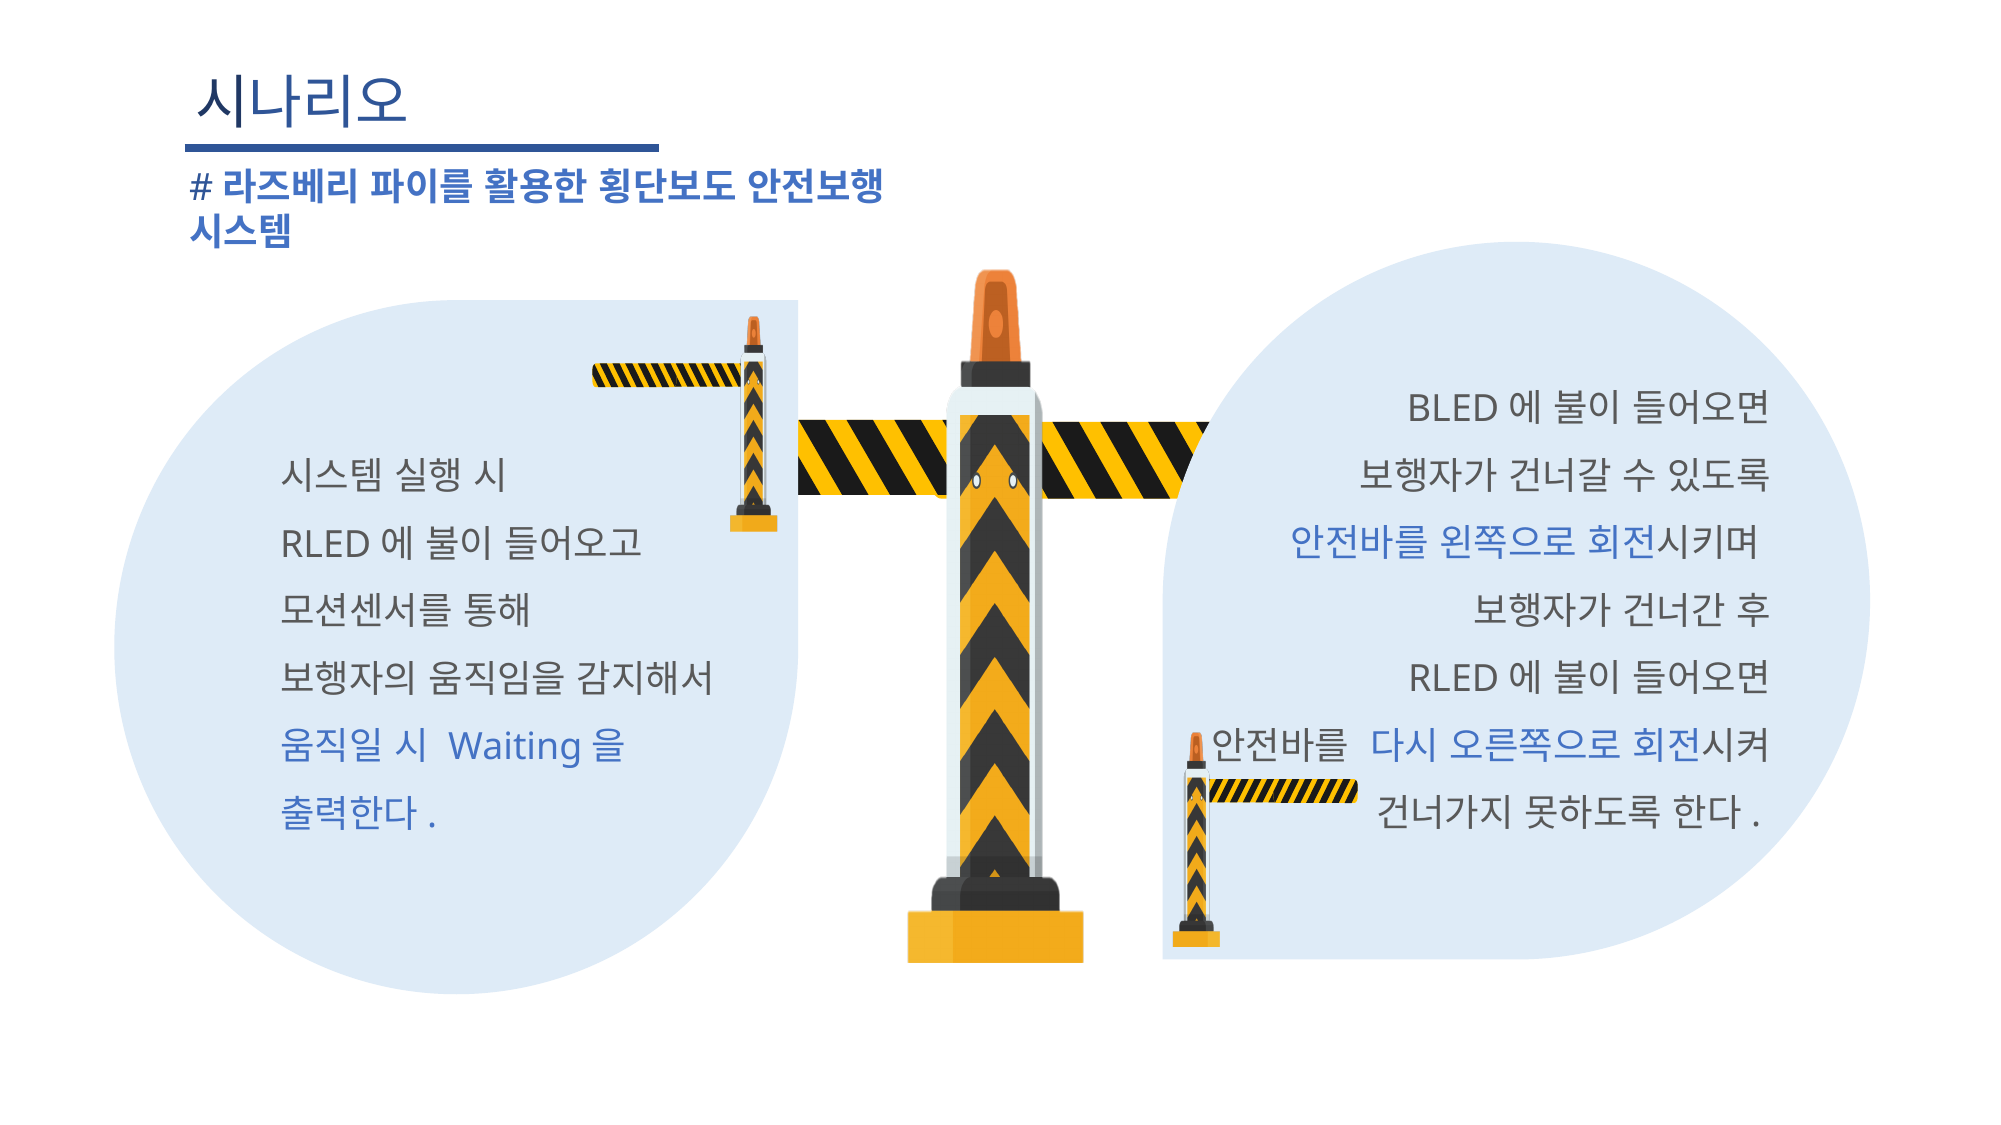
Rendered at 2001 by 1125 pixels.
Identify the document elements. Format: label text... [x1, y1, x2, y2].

text_box [113, 305, 601, 996]
text_box 시나리오 [180, 57, 660, 143]
text_box #라즈베리 파이를 활용한 횡단보도 안전보행 시스템 [174, 155, 985, 261]
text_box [389, 267, 1089, 963]
text_box BLED에 불이 들어오면 보행자가 건너갈 수 있도록 안전바를 왼쪽으로 회전시키며 보행자가 건너간 후 RLED에 불이 들어오면 안전바를 다시 오른쪽으로 회전시켜 건너가지 못하도록 한다. [1187, 361, 1771, 842]
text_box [1171, 732, 1358, 947]
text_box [1089, 421, 1532, 499]
text_box [1161, 240, 1872, 961]
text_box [592, 316, 779, 532]
text_box 시스템 실행 시 RLED에 불이 들어오고 모션센서를 통해 보행자의 움직임을 감지해서 움직일 시 Waiting을 출력한다. [280, 429, 389, 842]
